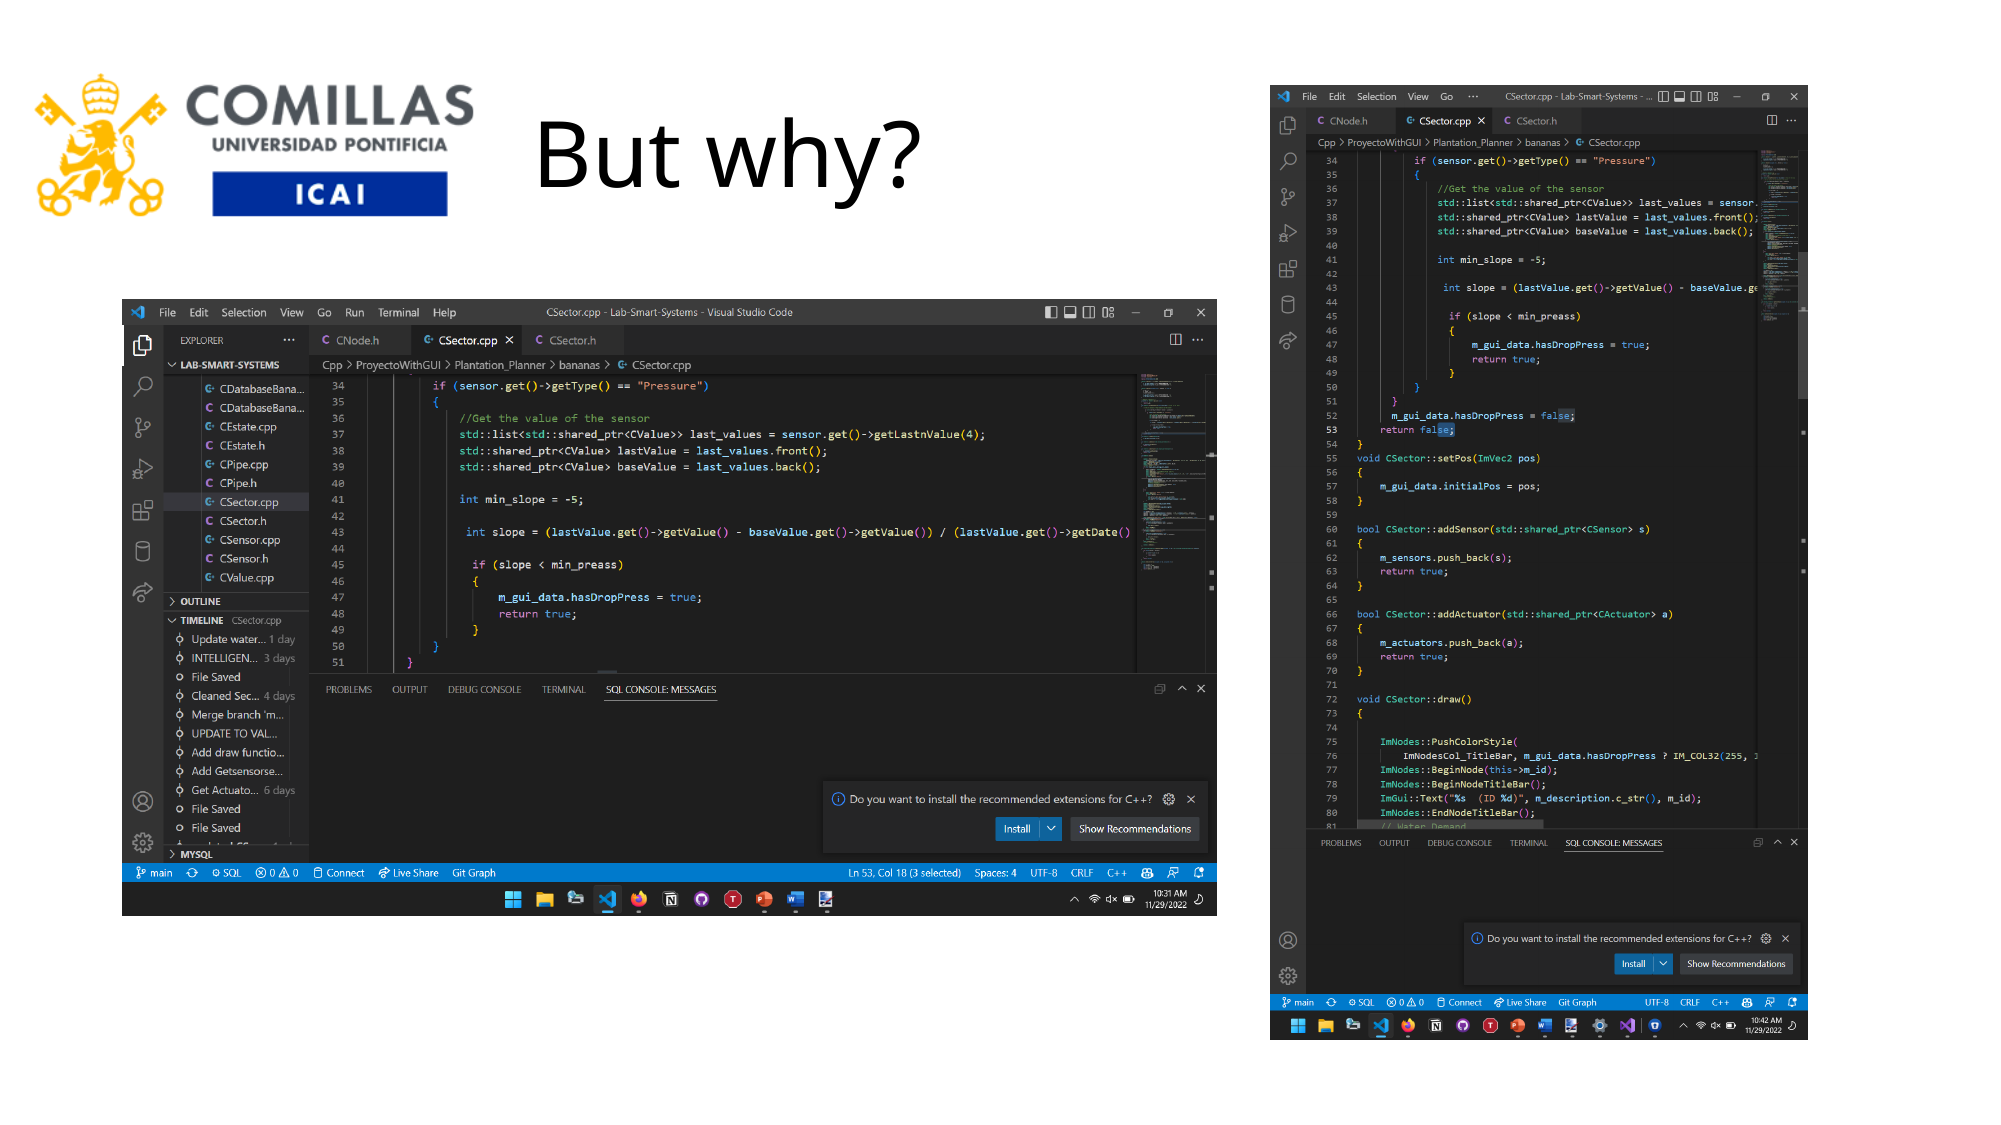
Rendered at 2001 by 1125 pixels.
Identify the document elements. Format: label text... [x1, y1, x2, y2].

picture [122, 299, 1217, 916]
picture [0, 23, 577, 267]
picture [1270, 85, 1808, 1040]
title But why? [577, 49, 2000, 267]
